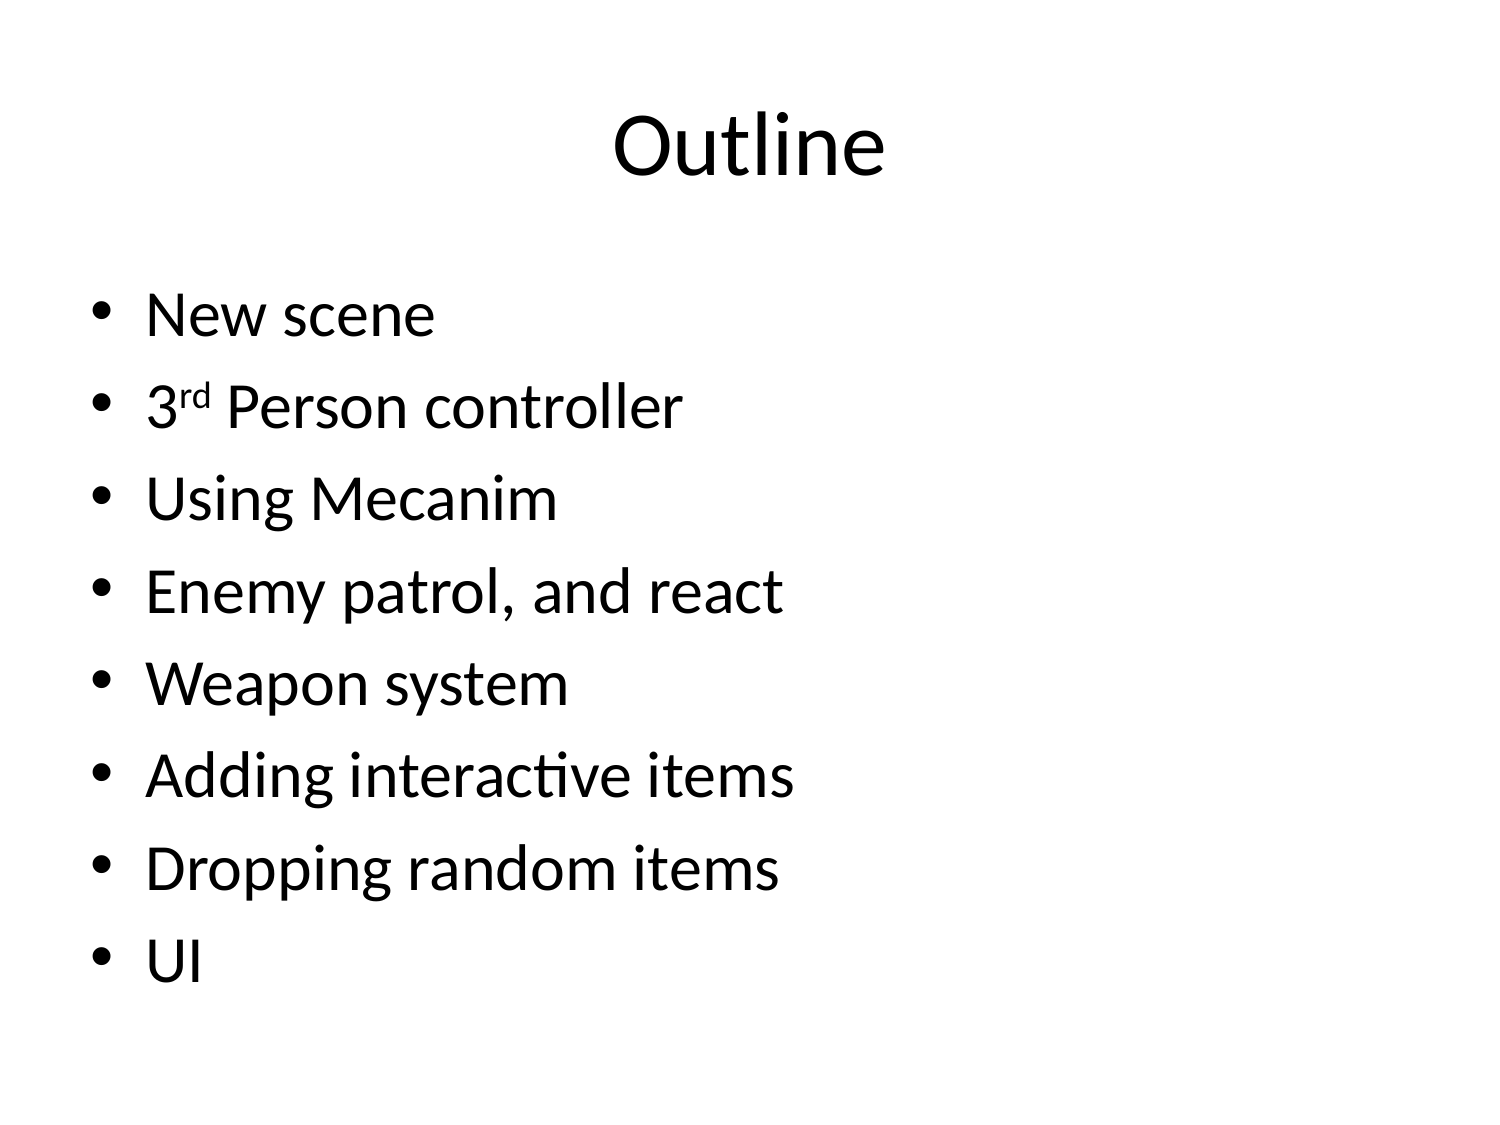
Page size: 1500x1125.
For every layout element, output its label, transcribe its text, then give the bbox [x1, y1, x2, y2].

title Outline [75, 45, 1425, 233]
list New scene 3rd Person controller Using Mecanim Enemy patrol, and react Weapon system Adding interactive items Dropping random items UI [75, 262, 1425, 1005]
